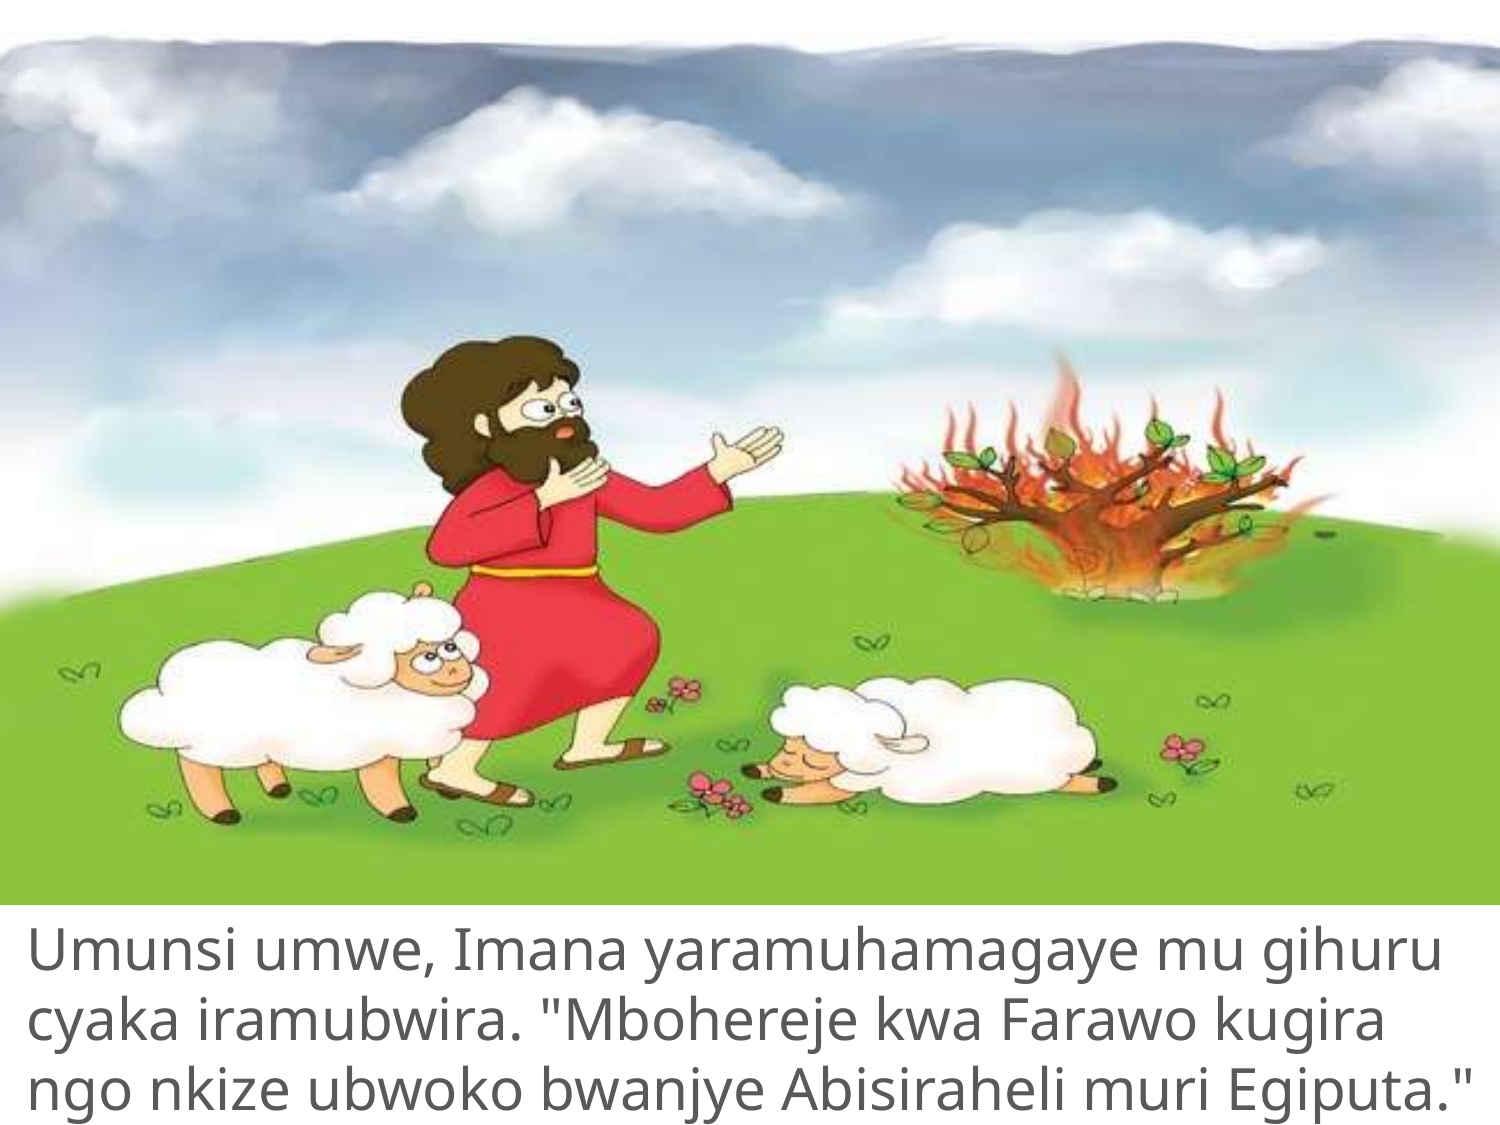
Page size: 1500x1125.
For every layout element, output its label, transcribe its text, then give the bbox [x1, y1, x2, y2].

text_box Umunsi umwe, Imana yaramuhamagaye mu gihuru cyaka iramubwira. "Mbohereje kwa Farawo kugira ngo nkize ubwoko bwanjye Abisiraheli muri Egiputa." [11, 914, 1498, 1125]
picture [0, 0, 1500, 906]
